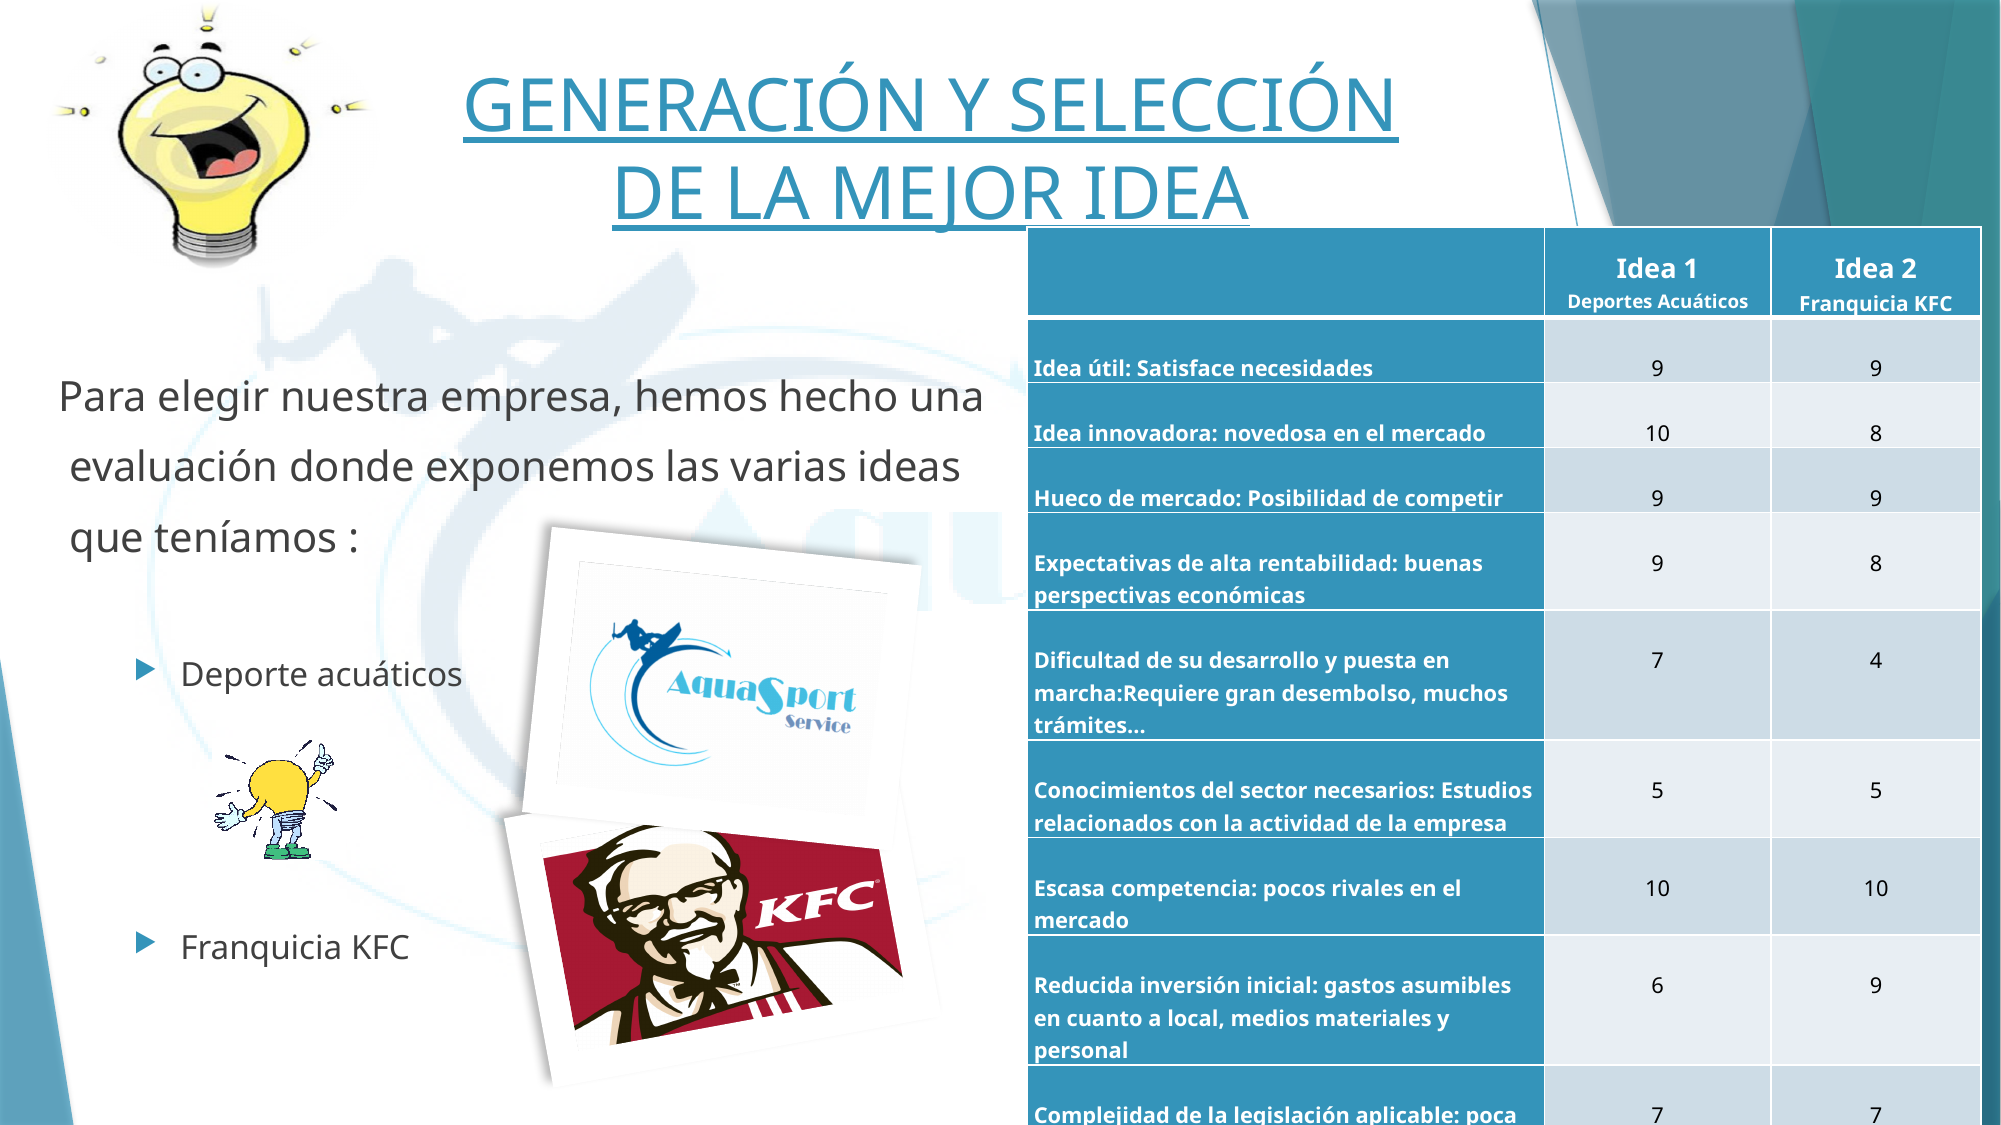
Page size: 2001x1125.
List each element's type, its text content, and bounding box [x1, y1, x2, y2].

table_cell Escasa competencia: pocos rivales en el mercado [1028, 838, 1544, 934]
table_cell Expectativas de alta rentabilidad: buenas perspectivas económicas [1028, 513, 1544, 609]
table_cell 8 [1772, 383, 1980, 447]
table_cell 9 [1772, 936, 1980, 1064]
table_cell Dificultad de su desarrollo y puesta en marcha:Requiere gran desembolso, muchos trámites… [1028, 611, 1544, 739]
table_cell Idea útil: Satisface necesidades [1028, 320, 1544, 382]
table_cell 10 [1545, 383, 1770, 447]
table_cell Conocimientos del sector necesarios: Estudios relacionados con la actividad de la empresa [1028, 741, 1544, 837]
picture [541, 562, 905, 1051]
table_cell Idea innovadora: novedosa en el mercado [1028, 383, 1544, 447]
table_header Idea 1 Deportes Acuáticos [1545, 228, 1770, 315]
list Para elegir nuestra empresa, hemos hecho una evaluación donde exponemos las varias ideas que teníamos : Deporte acuáticos Franquicia KFC [43, 291, 1026, 1088]
table_cell 7 [1545, 611, 1770, 739]
table_cell 9 [1772, 320, 1980, 382]
table_cell 9 [1772, 448, 1980, 512]
table_header [1028, 228, 1544, 315]
table_cell 6 [1545, 936, 1770, 1064]
table_cell 4 [1772, 611, 1980, 739]
table_cell Reducida inversión inicial: gastos asumibles en cuanto a local, medios materiales y personal [1028, 936, 1544, 1064]
table_cell 8 [1772, 513, 1980, 609]
picture [211, 738, 346, 860]
table_cell 10 [1772, 838, 1980, 934]
table_cell 7 [1545, 1066, 1770, 1125]
title GENERACIÓN Y SELECCIÓN DE LA MEJOR IDEA [444, 50, 1418, 268]
table_cell 9 [1545, 448, 1770, 512]
table_cell 5 [1545, 741, 1770, 837]
table_cell 9 [1545, 320, 1770, 382]
table_header Idea 2 Franquicia KFC [1772, 228, 1980, 315]
picture [41, 0, 384, 277]
table_cell 7 [1772, 1066, 1980, 1125]
table_cell 5 [1772, 741, 1980, 837]
table_cell Hueco de mercado: Posibilidad de competir [1028, 448, 1544, 512]
table_cell 9 [1545, 513, 1770, 609]
table_cell 10 [1545, 838, 1770, 934]
table_cell Complejidad de la legislación aplicable: poca normativa que limite la actividad económica [1028, 1066, 1544, 1125]
